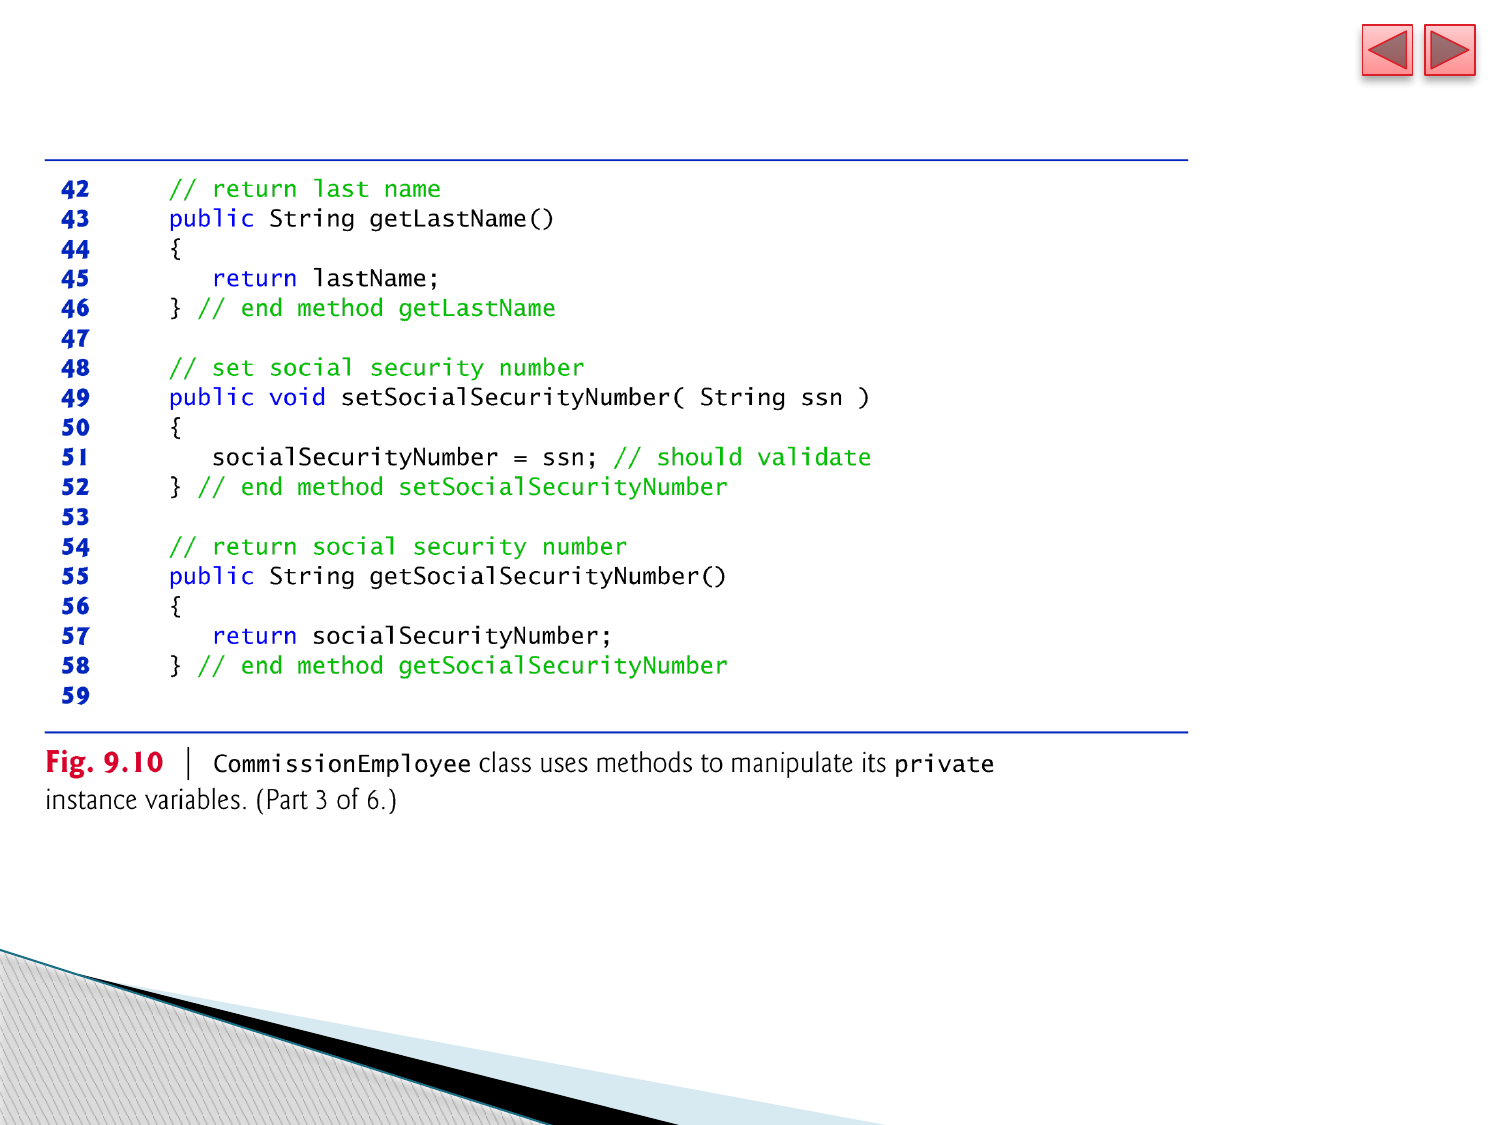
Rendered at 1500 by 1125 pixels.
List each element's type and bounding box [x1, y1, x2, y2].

picture [0, 106, 1500, 1018]
